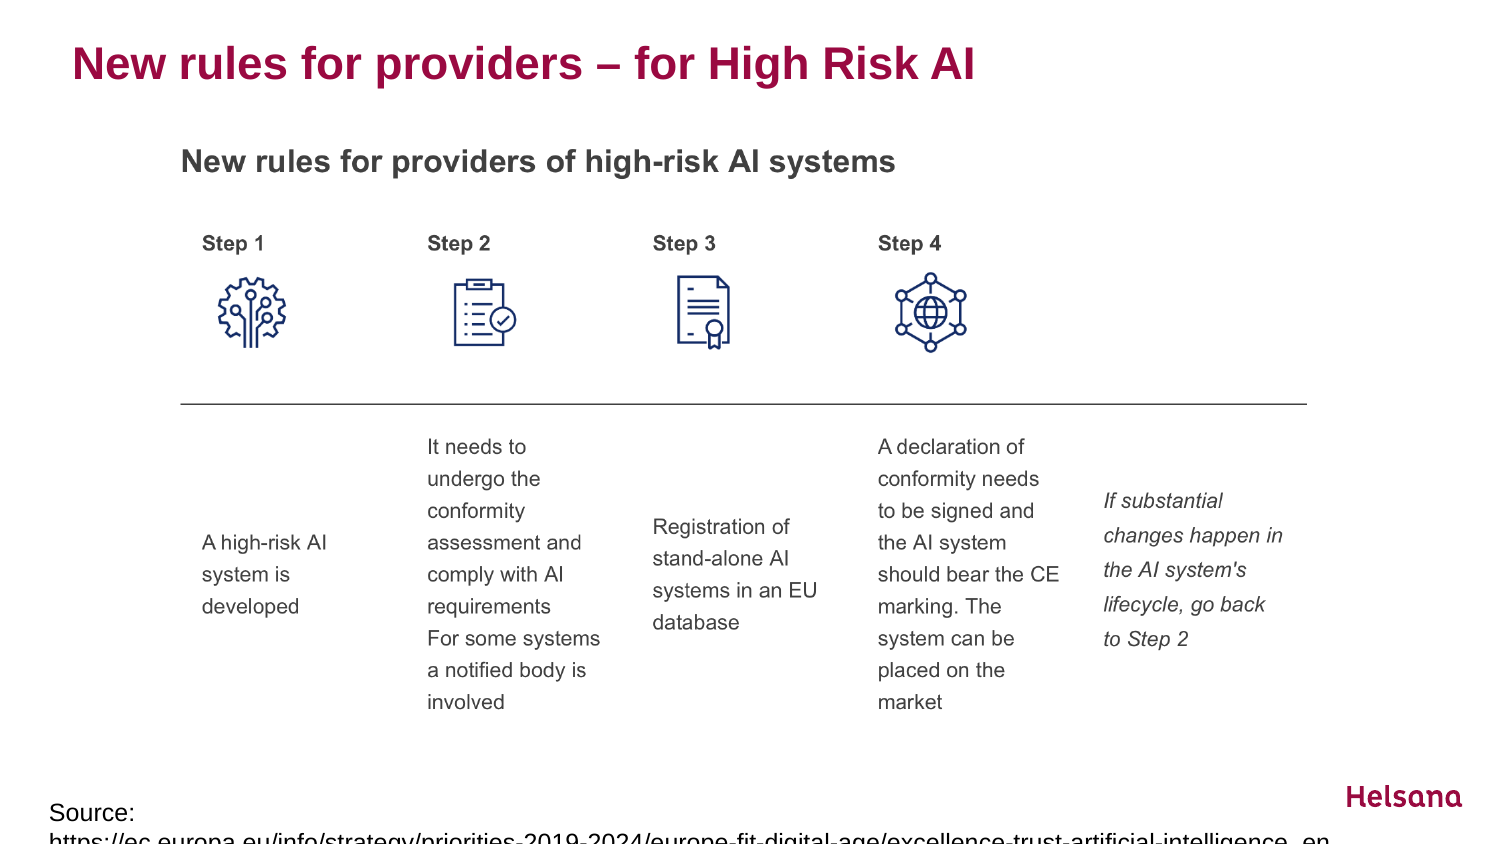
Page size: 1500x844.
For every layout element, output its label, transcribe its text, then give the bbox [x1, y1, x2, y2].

text_box Source: https://ec.europa.eu/info/strategy/priorities-2019-2024/europe-fit-digital-age/excellence-trust-artificial-intelligence_en [34, 789, 1441, 844]
title New rules for providers – for High Risk AI [72, 33, 1366, 113]
picture [155, 112, 1326, 758]
